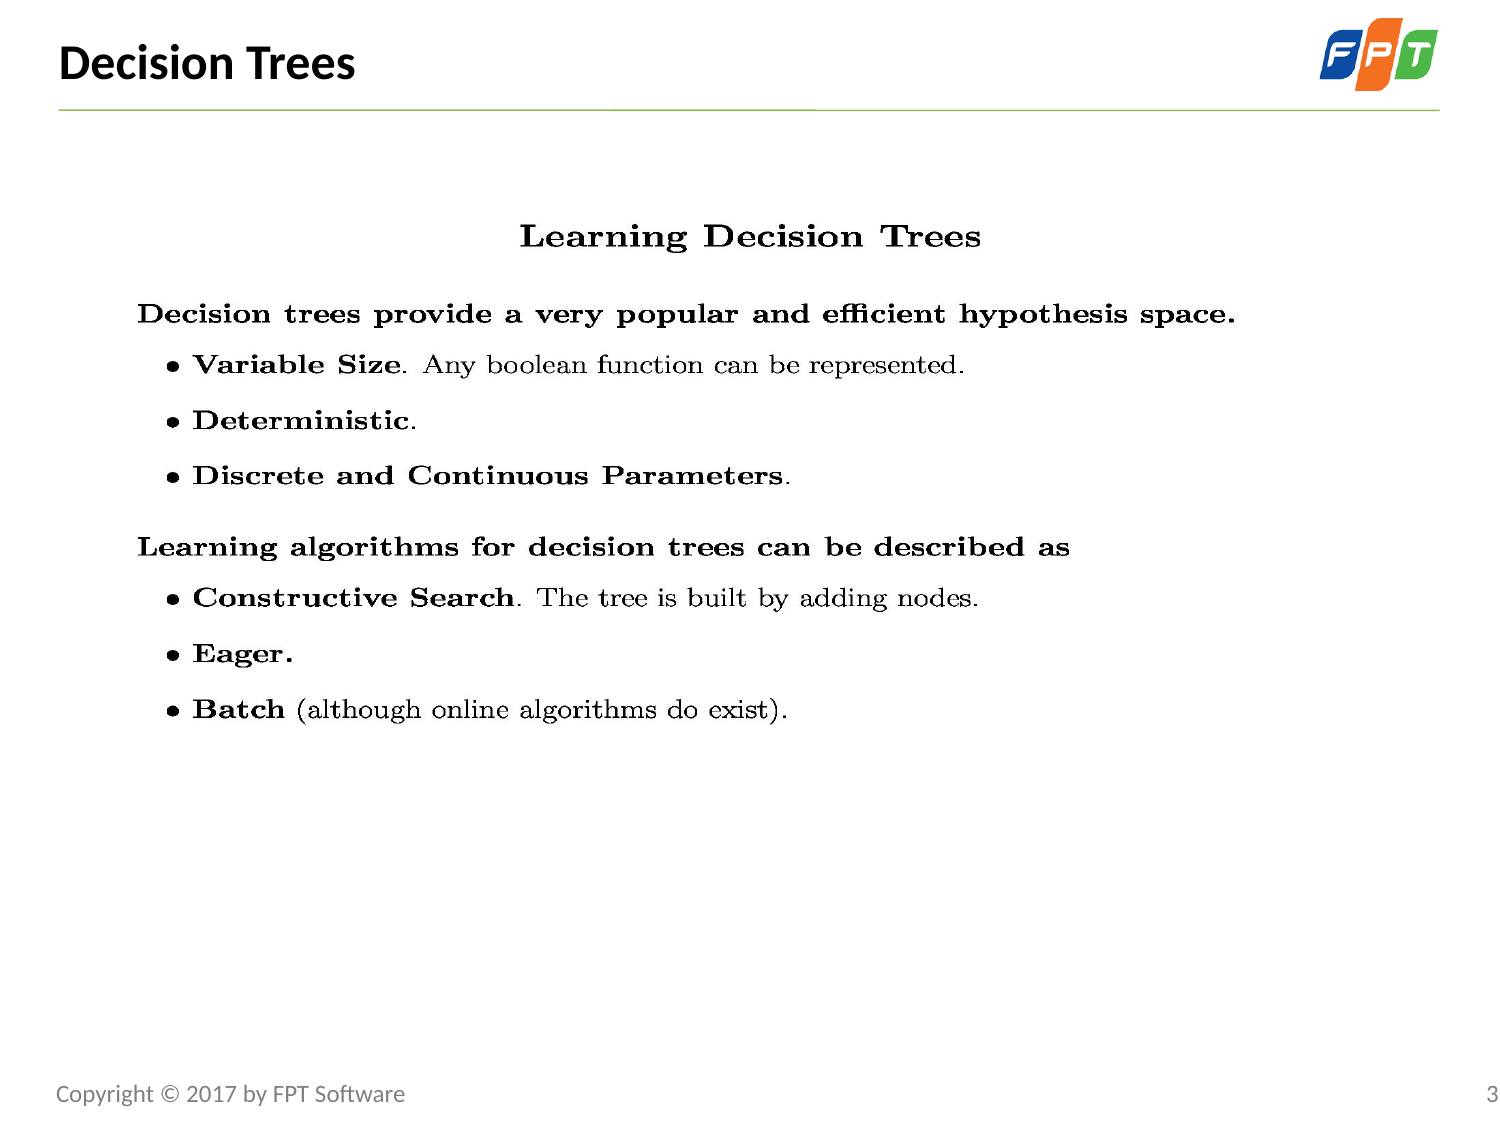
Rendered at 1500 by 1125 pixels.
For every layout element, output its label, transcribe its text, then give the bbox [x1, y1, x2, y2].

picture [0, 116, 1500, 1055]
text_box Decision Trees [58, 24, 1305, 95]
picture [1317, 16, 1439, 93]
